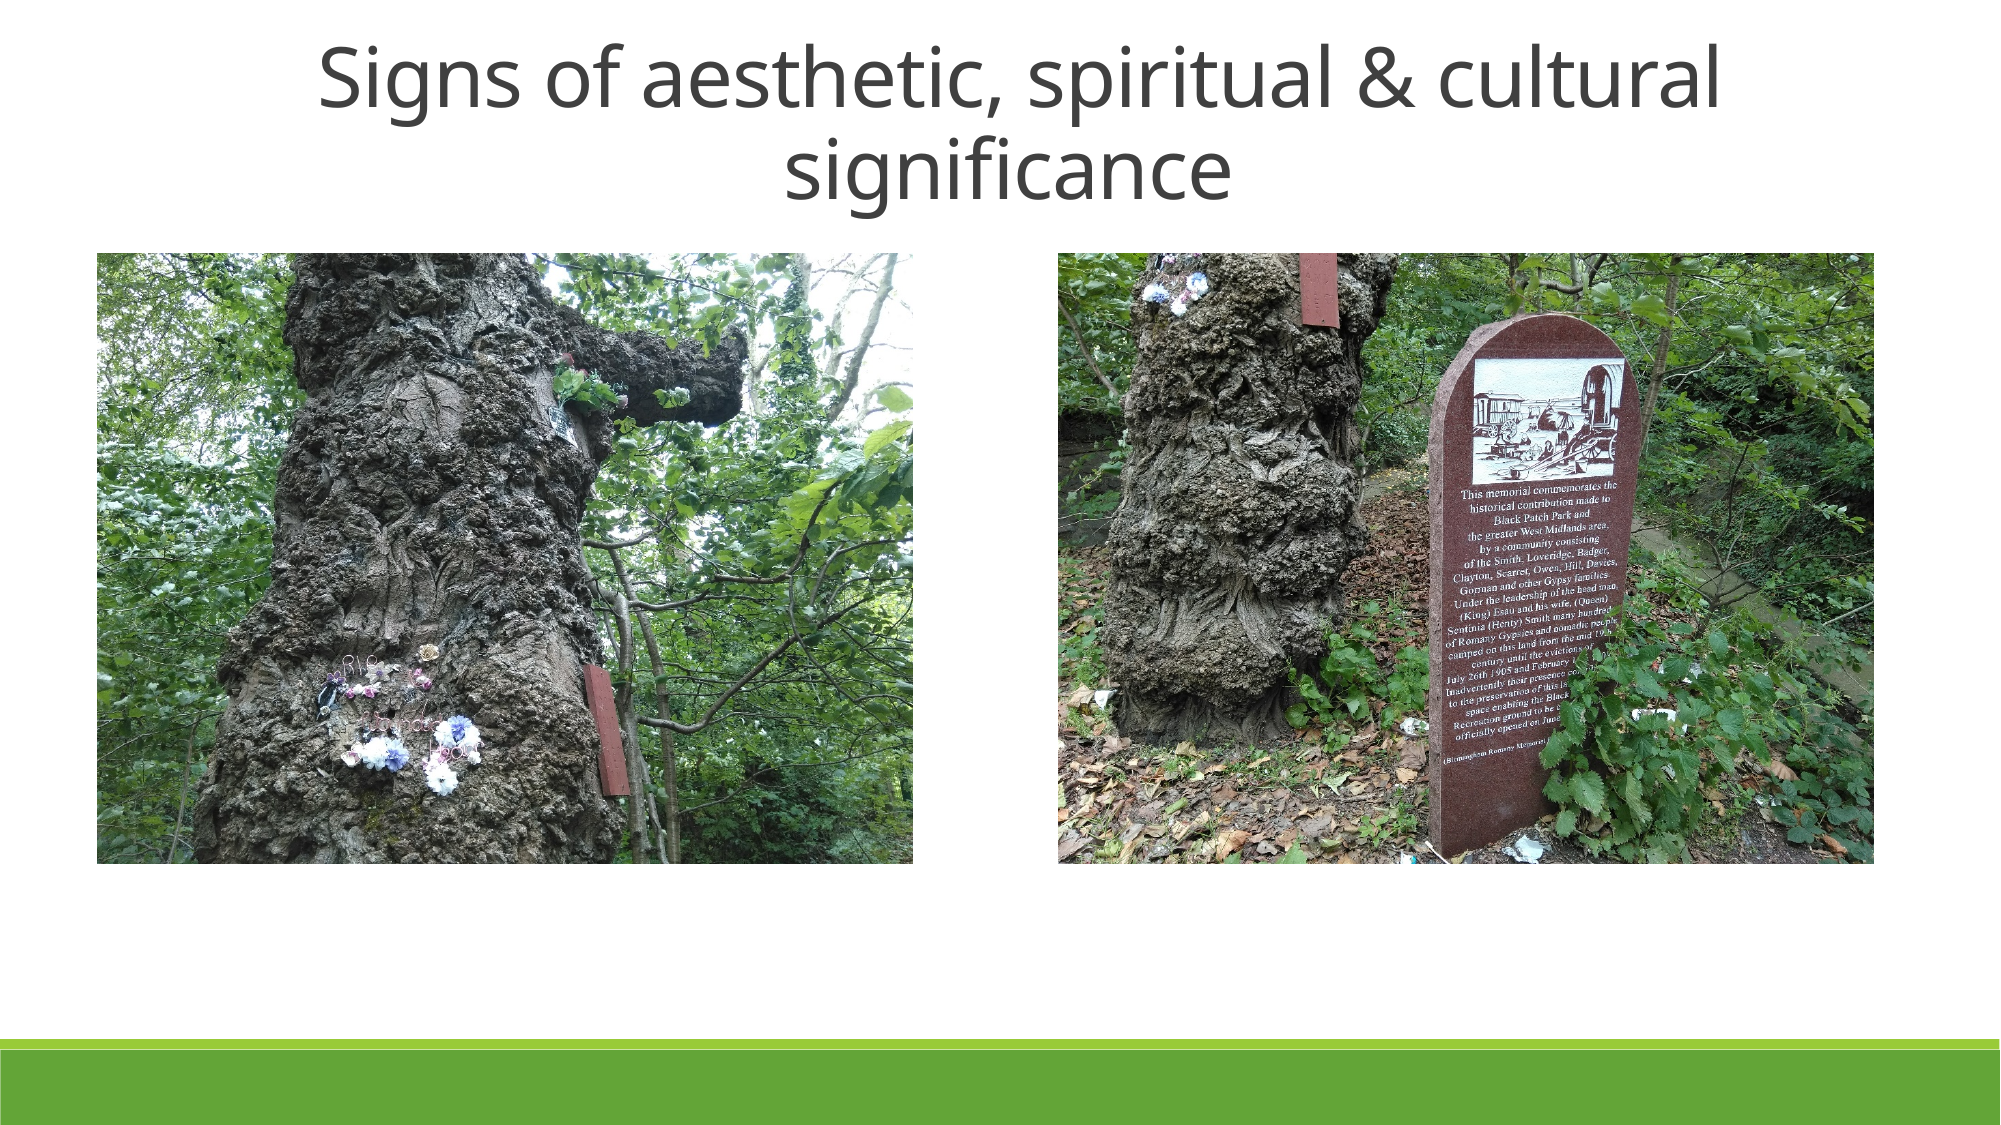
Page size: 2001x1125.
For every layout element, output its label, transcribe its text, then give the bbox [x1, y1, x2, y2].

text_box Signs of aesthetic, spiritual & cultural significance [195, 32, 1846, 141]
picture [97, 252, 913, 865]
picture [1058, 252, 1874, 865]
